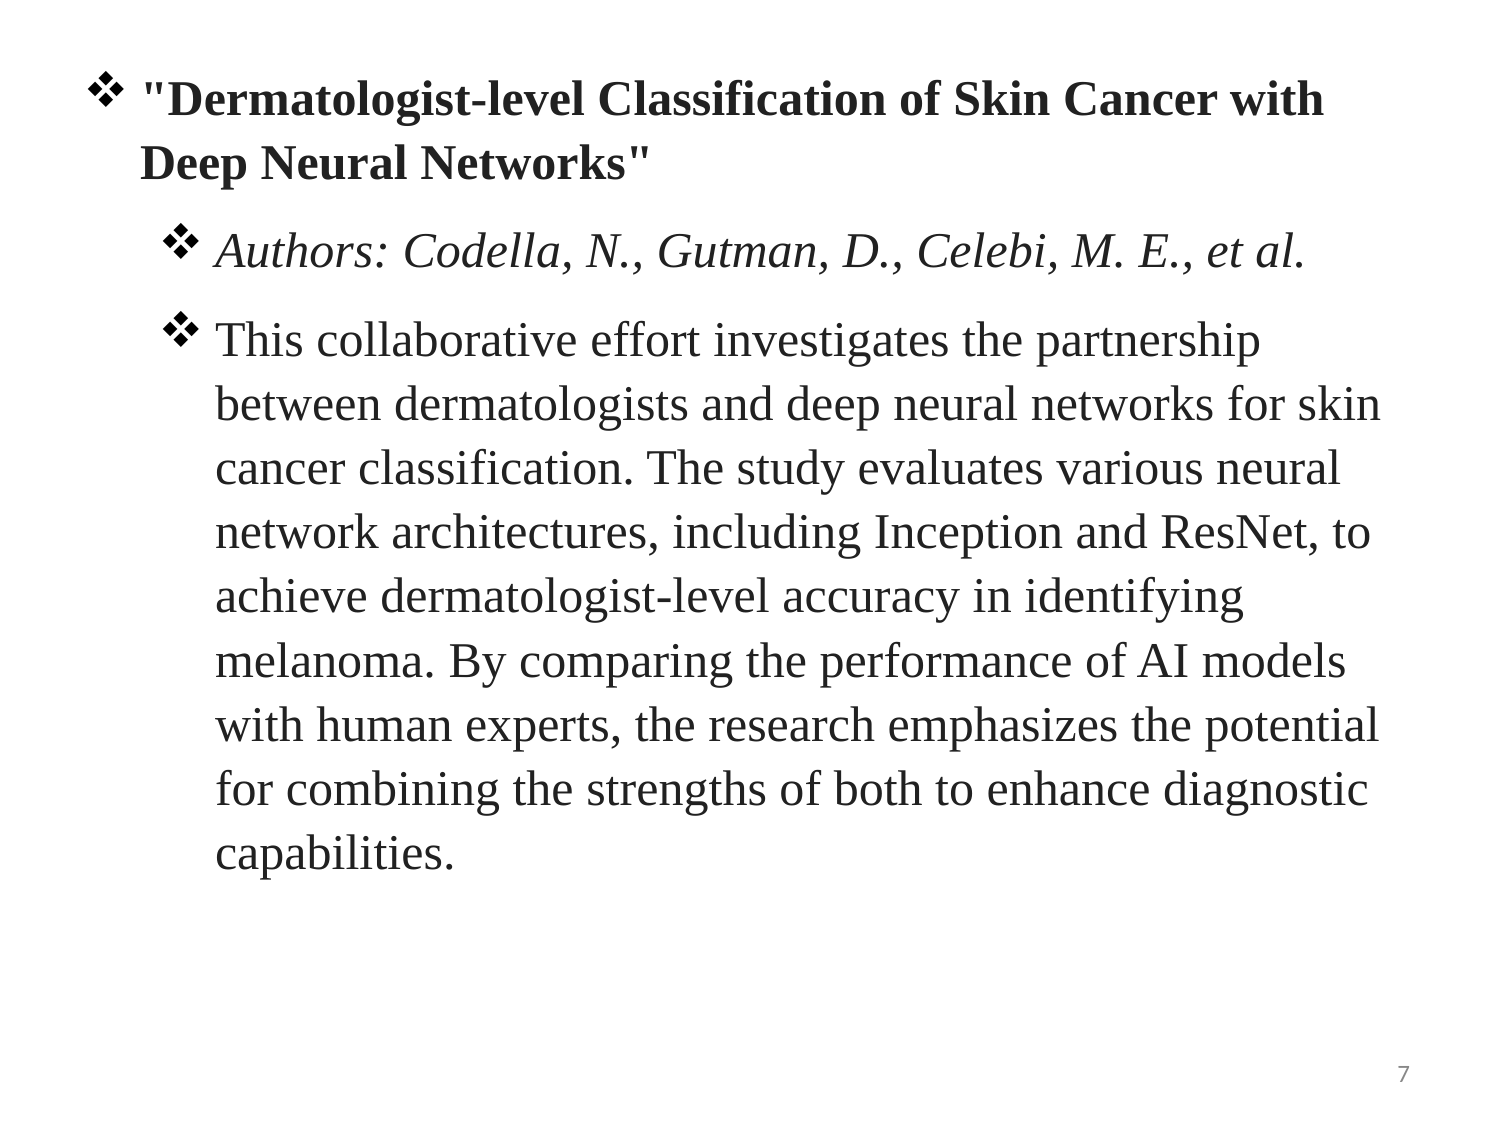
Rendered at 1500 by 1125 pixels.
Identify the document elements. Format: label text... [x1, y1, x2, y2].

list "Dermatologist-level Classification of Skin Cancer with Deep Neural Networks" Authors: Codella, N., Gutman, D., Celebi, M. E., et al. This collaborative effort investigates the partnership between dermatologists and deep neural networks for skin cancer classification. The study evaluates various neural network architectures, including Inception and ResNet, to achieve dermatologist-level accuracy in identifying melanoma. By comparing the performance of AI models with human experts, the research emphasizes the potential for combining the strengths of both to enhance diagnostic capabilities. [68, 53, 1432, 1072]
slide_number 7 [1074, 1042, 1425, 1103]
